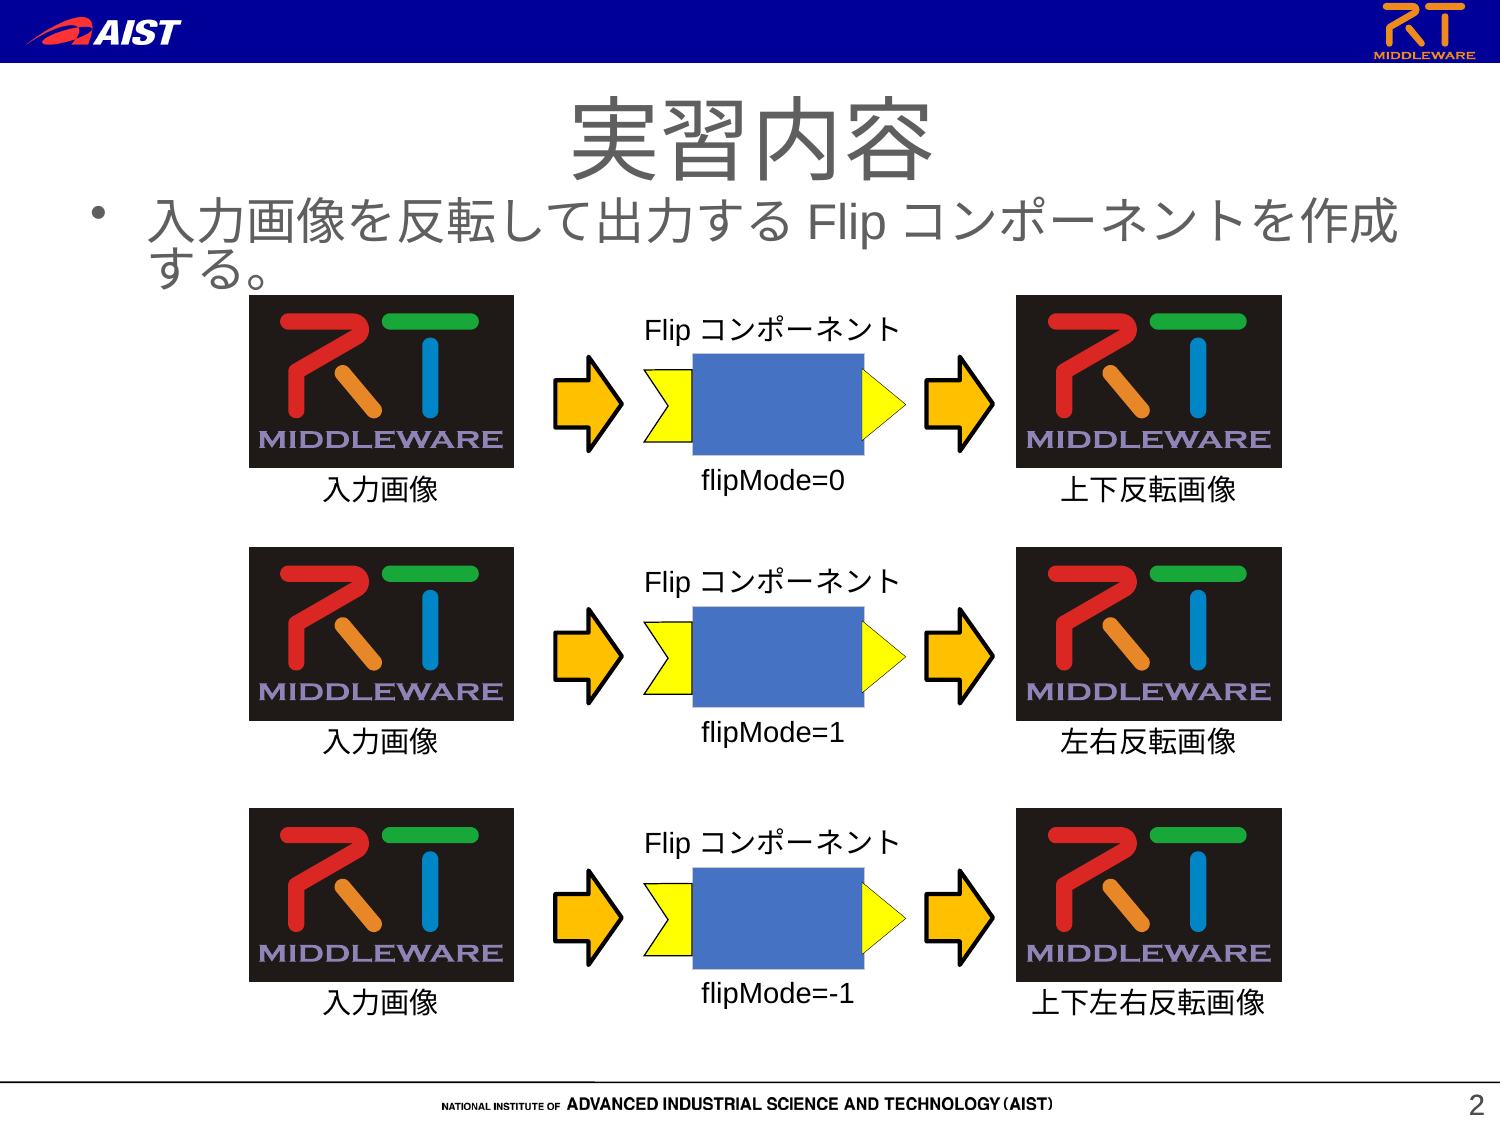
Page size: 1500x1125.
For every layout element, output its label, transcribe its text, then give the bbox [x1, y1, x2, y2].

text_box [247, 545, 1282, 767]
title 実習内容 [29, 66, 1474, 208]
text_box 2 [1149, 1078, 1500, 1125]
list 入力画像を反転して出力するFlipコンポーネントを作成する。 [75, 208, 1415, 288]
picture [0, 0, 1500, 63]
picture [442, 1097, 1052, 1110]
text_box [247, 807, 1282, 1028]
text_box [247, 293, 1282, 515]
